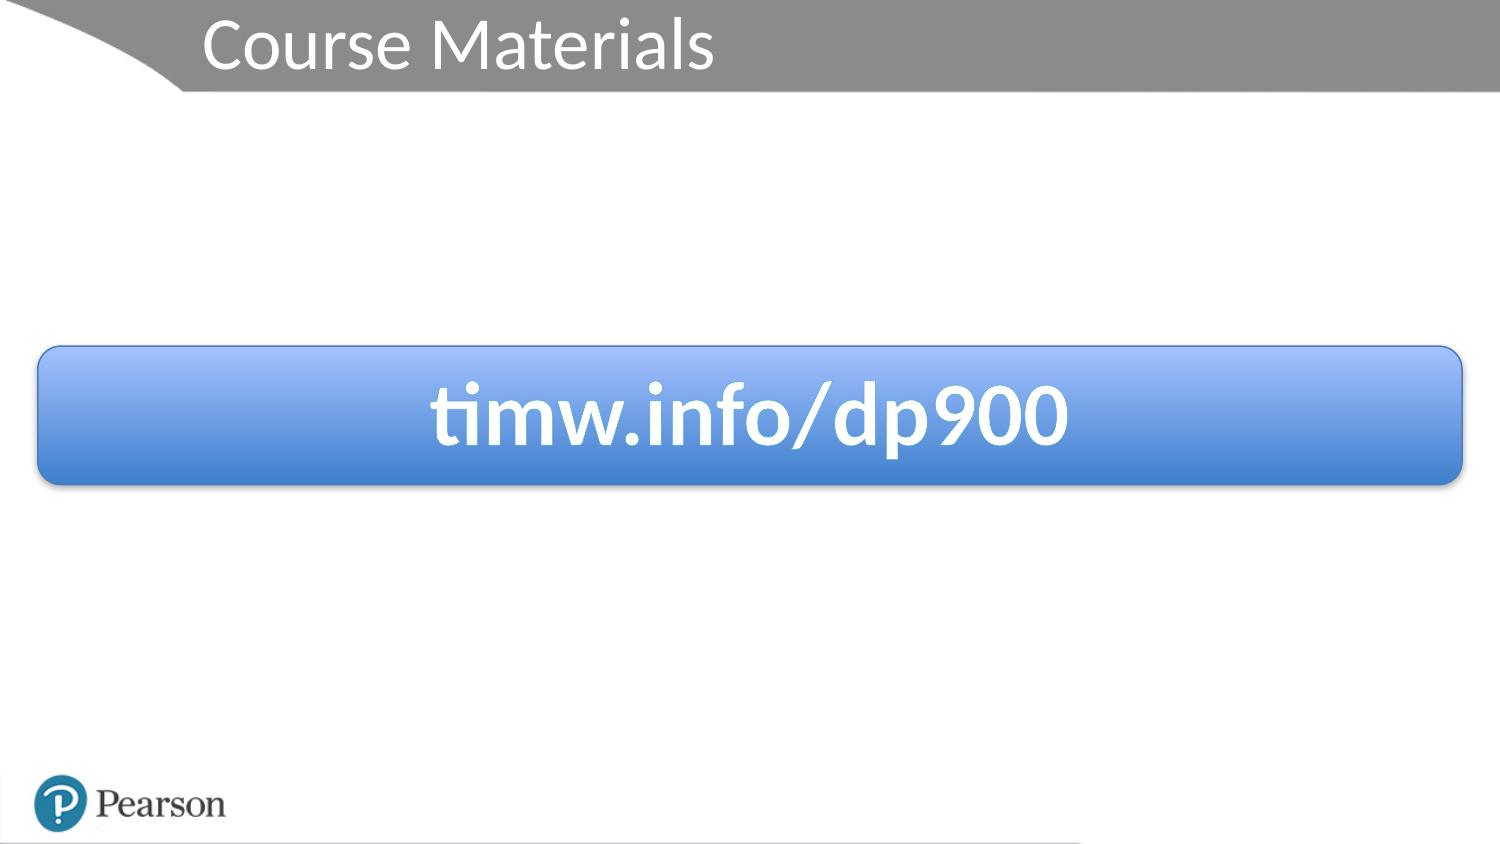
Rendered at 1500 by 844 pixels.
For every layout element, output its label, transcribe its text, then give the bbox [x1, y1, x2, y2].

picture [0, 0, 1500, 844]
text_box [37, 345, 1463, 485]
title Course Materials [187, 0, 1426, 79]
